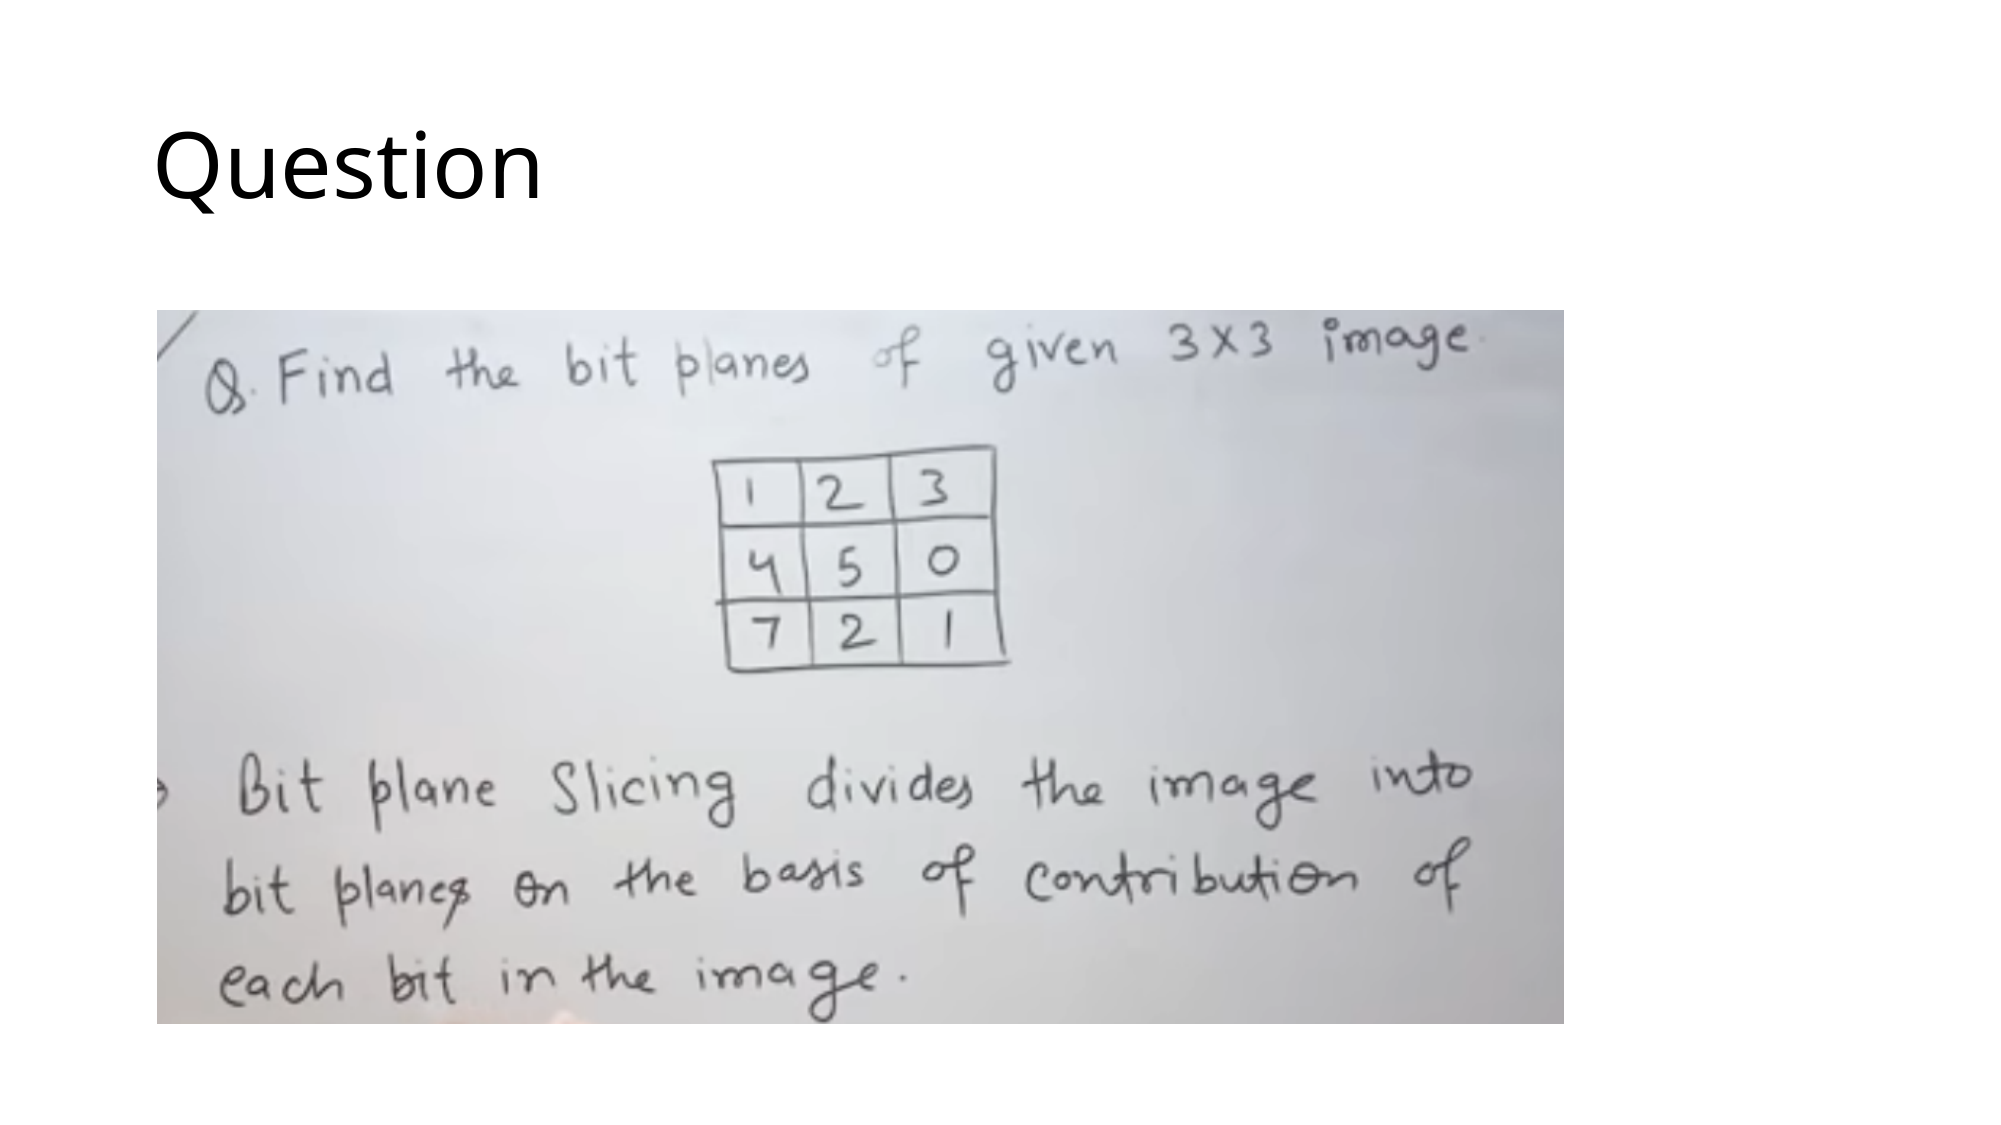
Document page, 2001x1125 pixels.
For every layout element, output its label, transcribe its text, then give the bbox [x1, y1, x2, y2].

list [157, 310, 1564, 1024]
title Question [137, 59, 1863, 278]
